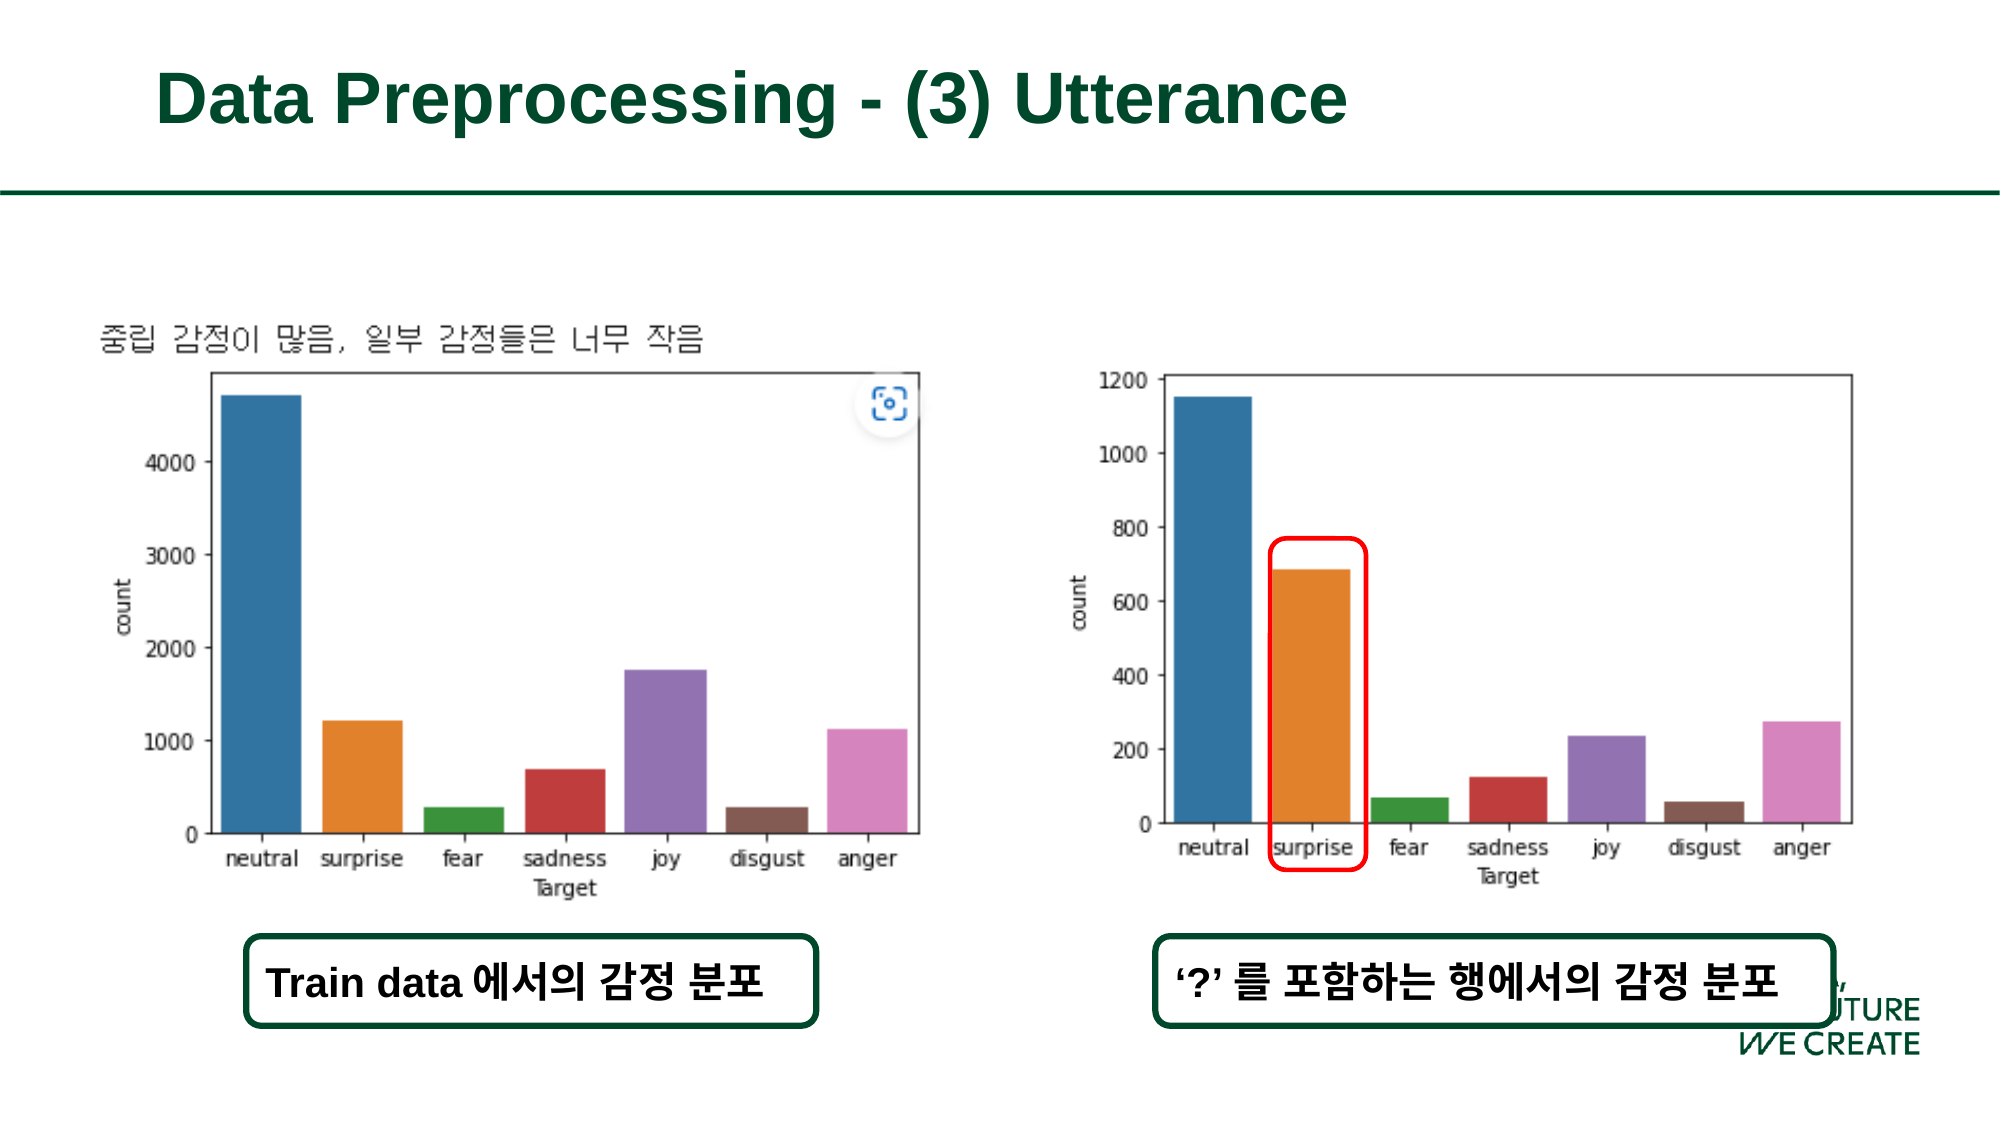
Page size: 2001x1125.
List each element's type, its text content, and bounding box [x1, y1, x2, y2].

text_box Train data에서의 감정 분포 [246, 936, 817, 1026]
title Data Preprocessing - (3) Utterance [140, 32, 1792, 167]
picture [0, 0, 2000, 1125]
text_box ‘?’를 포함하는 행에서의 감정 분포 [1155, 936, 1834, 1026]
